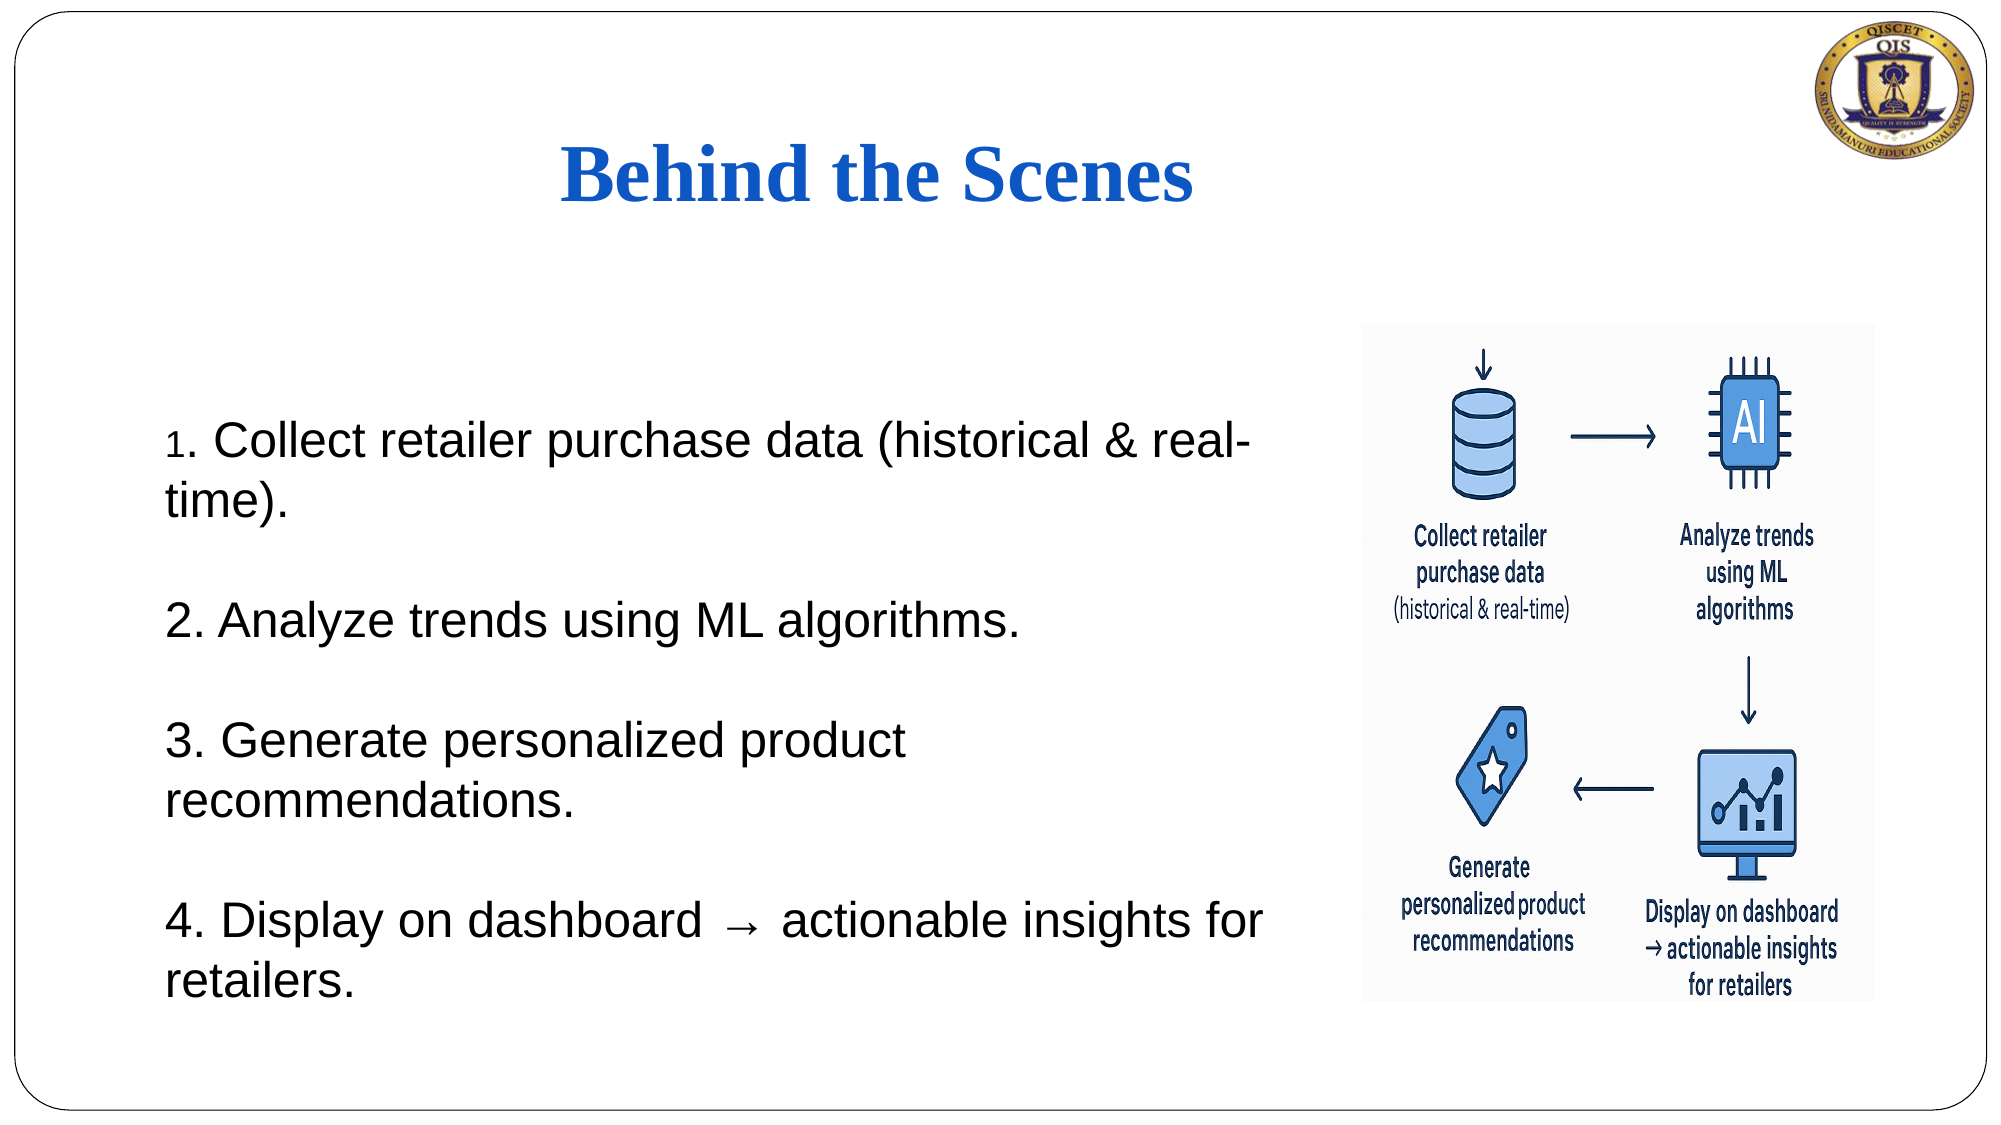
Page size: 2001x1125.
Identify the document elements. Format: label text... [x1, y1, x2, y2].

picture [1813, 21, 1976, 160]
text_box 1. Collect retailer purchase data (historical & real-time). 2. Analyze trends using ML algorithms. 3. Generate personalized product recommendations. 4. Display on dashboard → actionable insights for retailers. [150, 399, 1300, 1075]
title Behind the Scenes [237, 50, 1646, 307]
picture [1362, 324, 1876, 1002]
